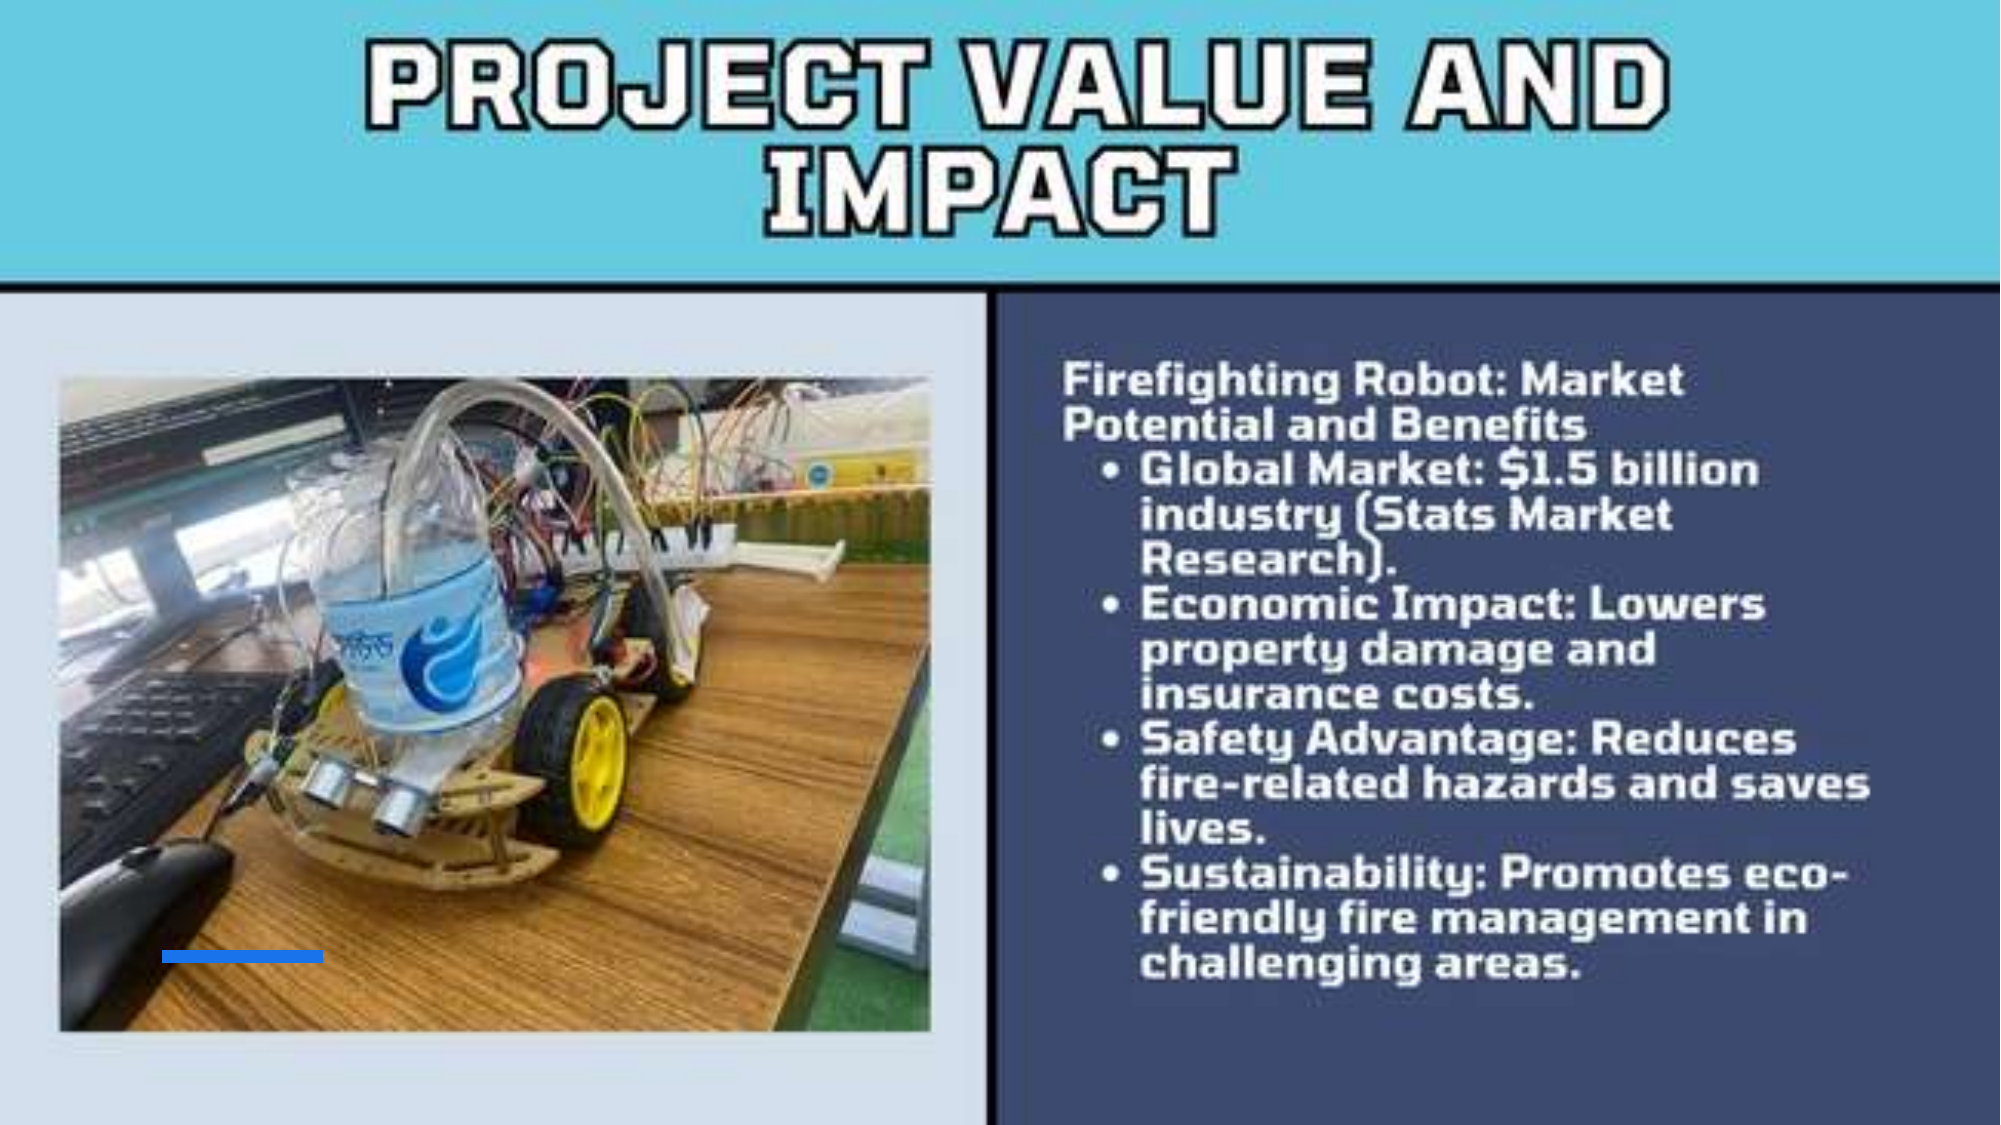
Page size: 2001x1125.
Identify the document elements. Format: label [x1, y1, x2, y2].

list [0, 0, 2000, 1125]
